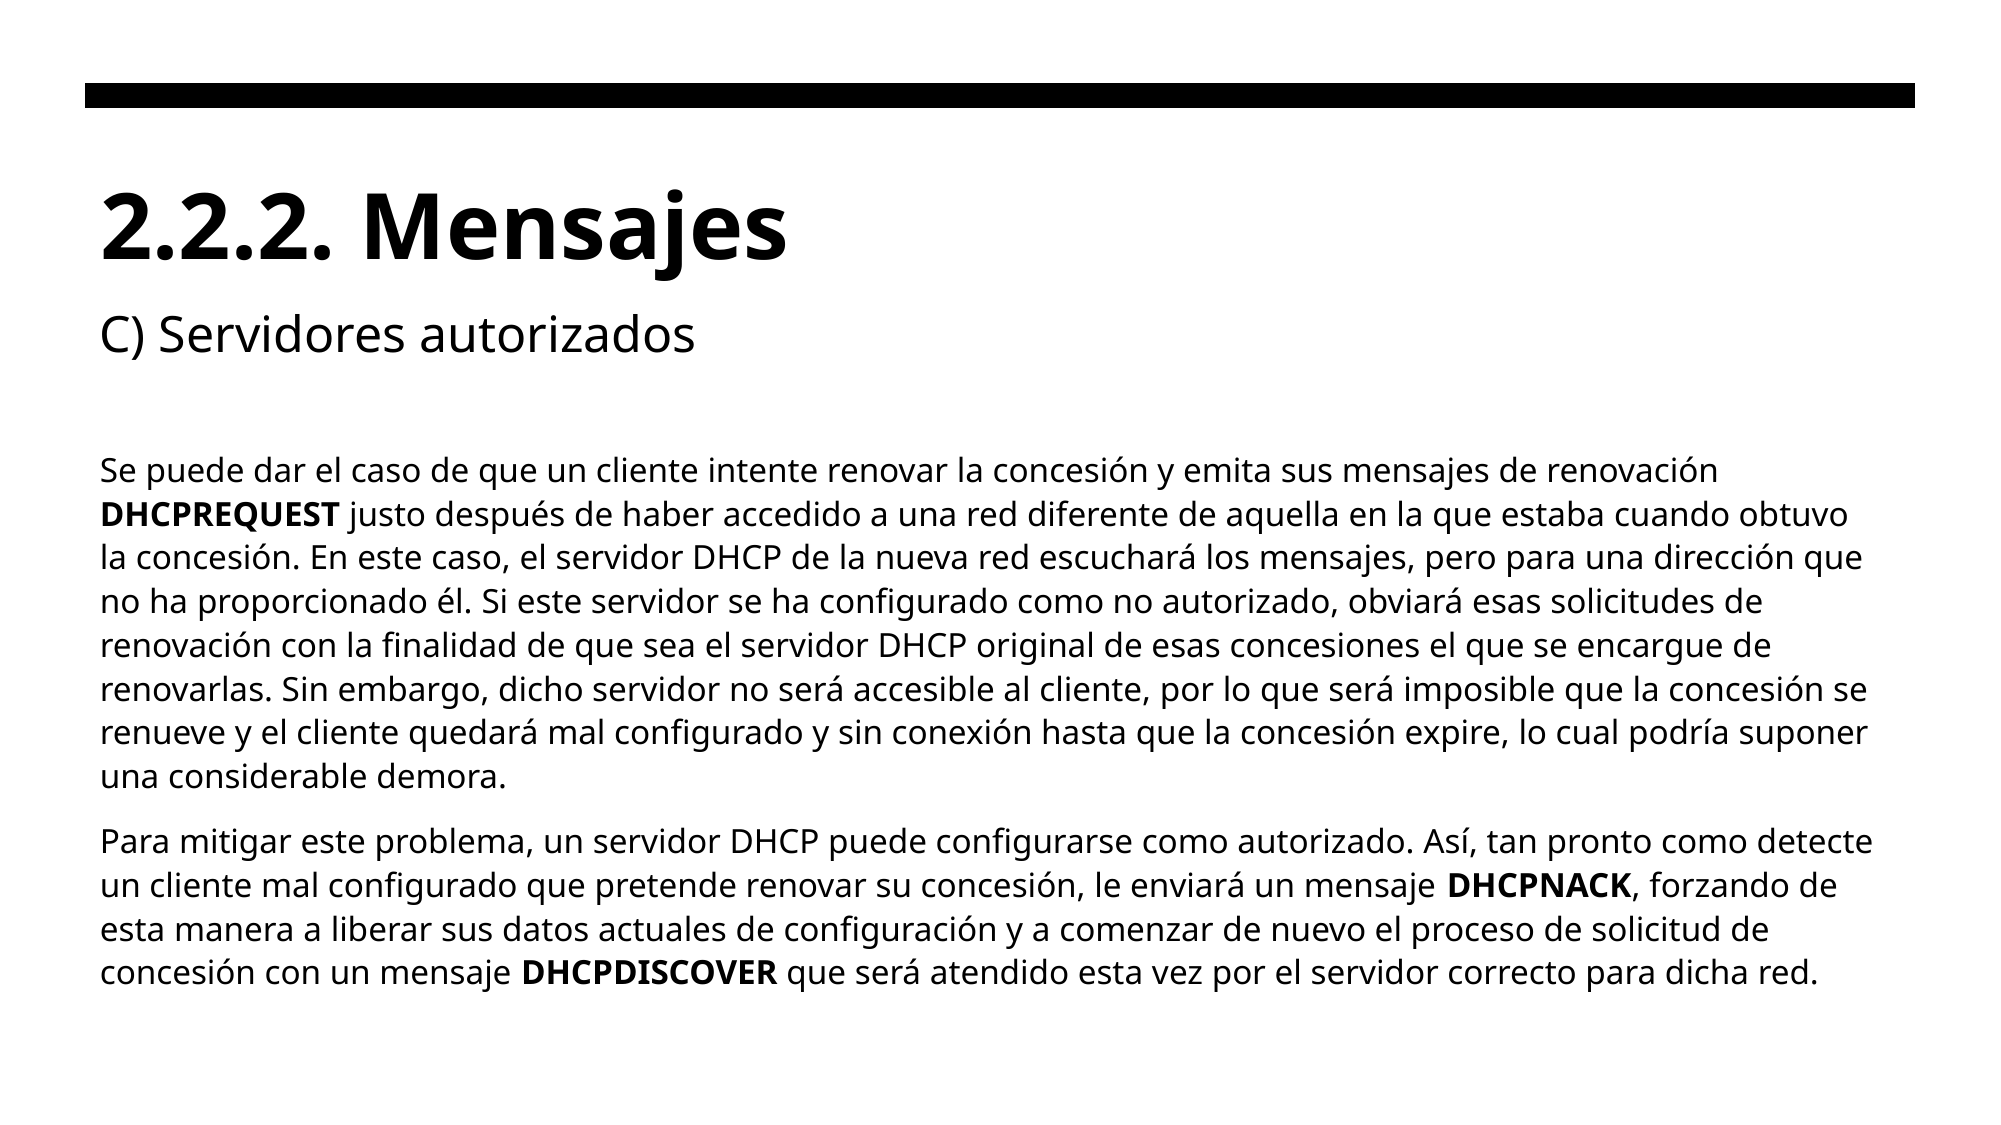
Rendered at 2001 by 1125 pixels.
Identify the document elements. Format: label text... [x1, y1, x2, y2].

list Se puede dar el caso de que un cliente intente renovar la concesión y emita sus mensajes de renovación DHCPREQUEST justo después de haber accedido a una red diferente de aquella en la que estaba cuando obtuvo la concesión. En este caso, el servidor DHCP de la nueva red escuchará los mensajes, pero para una dirección que no ha proporcionado él. Si este servidor se ha configurado como no autorizado, obviará esas solicitudes de renovación con la finalidad de que sea el servidor DHCP original de esas concesiones el que se encargue de renovarlas. Sin embargo, dicho servidor no será accesible al cliente, por lo que será imposible que la concesión se renueve y el cliente quedará mal configurado y sin conexión hasta que la concesión expire, lo cual podría suponer una considerable demora. Para mitigar este problema, un servidor DHCP puede configurarse como autorizado. Así, tan pronto como detecte un cliente mal configurado que pretende renovar su concesión, le enviará un mensaje DHCPNACK, forzando de esta manera a liberar sus datos actuales de configuración y a comenzar de nuevo el proceso de solicitud de concesión con un mensaje DHCPDISCOVER que será atendido esta vez por el servidor correcto para dicha red. [84, 437, 1901, 1056]
text_box C) Servidores autorizados [84, 294, 1057, 370]
title 2.2.2. Mensajes [85, 160, 1916, 401]
